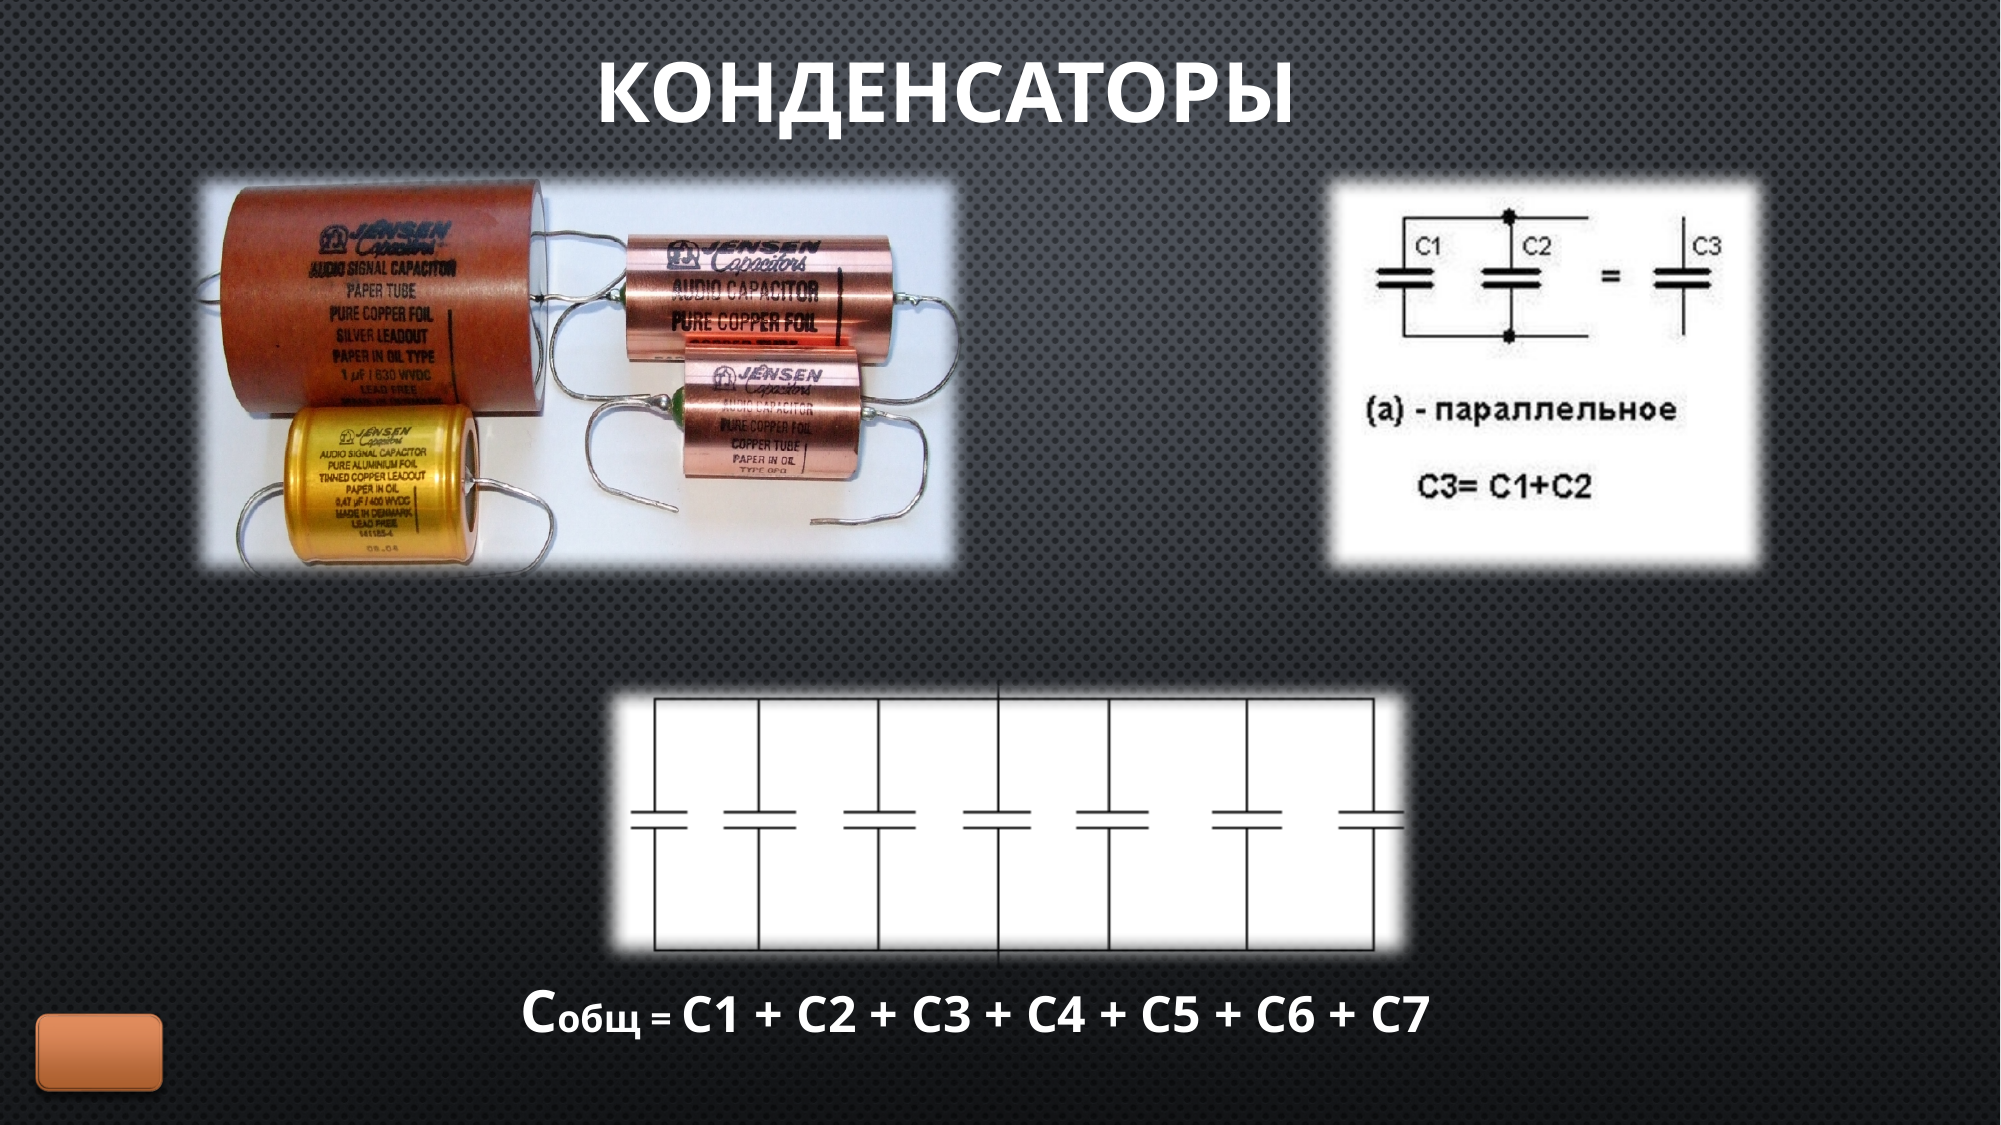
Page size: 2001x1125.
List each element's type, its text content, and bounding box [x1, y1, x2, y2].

text_box Собщ = С1 + С2 + С3 + С4 + С5 + С6 + С7 [505, 966, 1544, 1052]
picture [25, 1009, 175, 1109]
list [182, 163, 973, 585]
picture [595, 677, 1420, 967]
title конденсаторы [580, 0, 1356, 203]
picture [1310, 163, 1777, 585]
